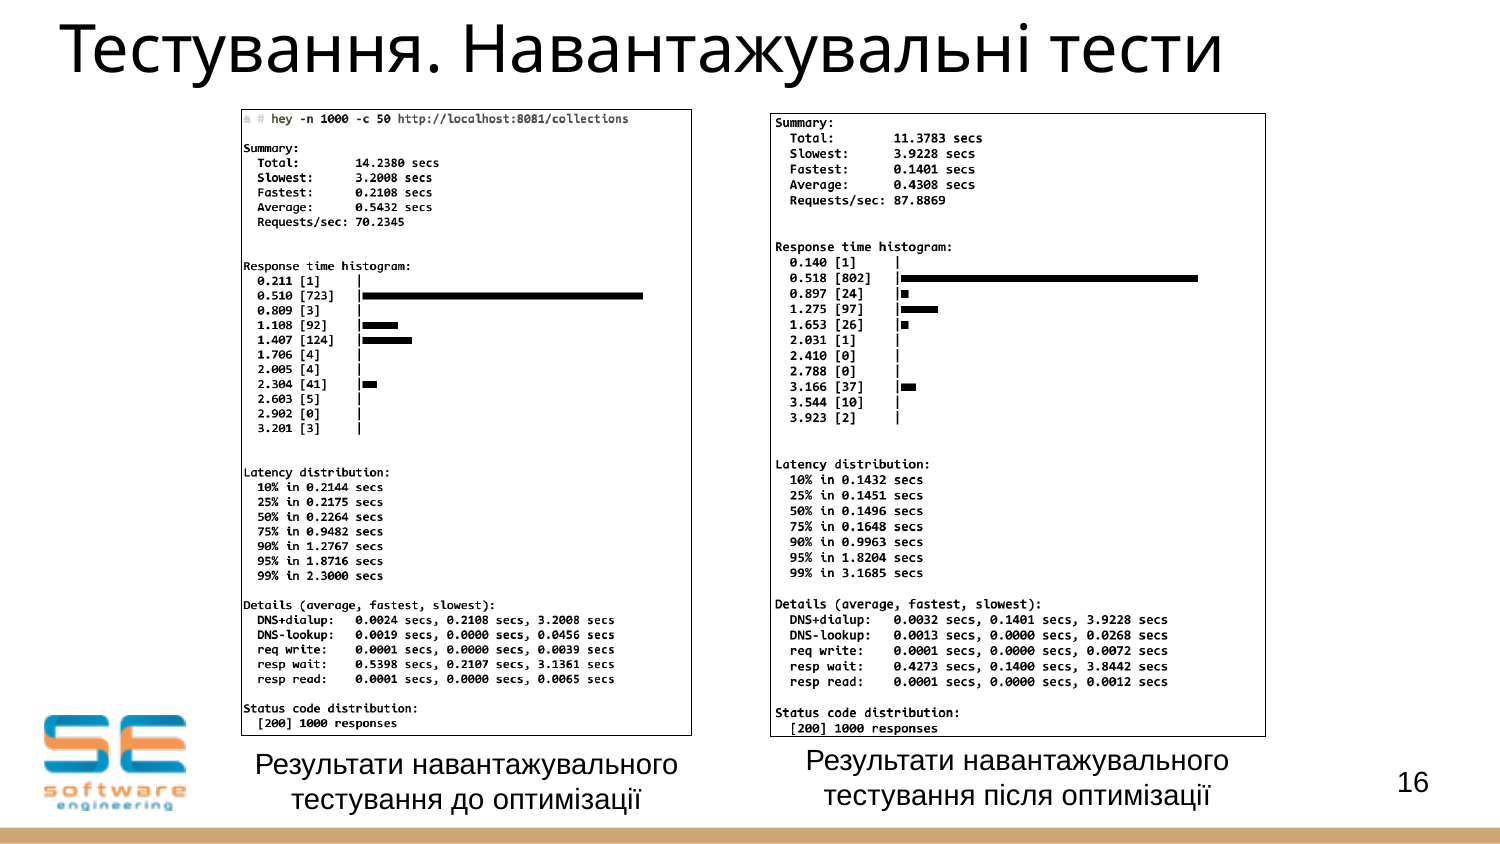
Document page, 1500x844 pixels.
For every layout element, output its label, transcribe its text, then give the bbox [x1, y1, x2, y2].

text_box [769, 113, 1266, 821]
text_box 16 [1382, 755, 1500, 806]
title Тестування. Навантажувальні тести [44, 0, 1442, 102]
picture [43, 714, 186, 811]
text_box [234, 109, 699, 824]
